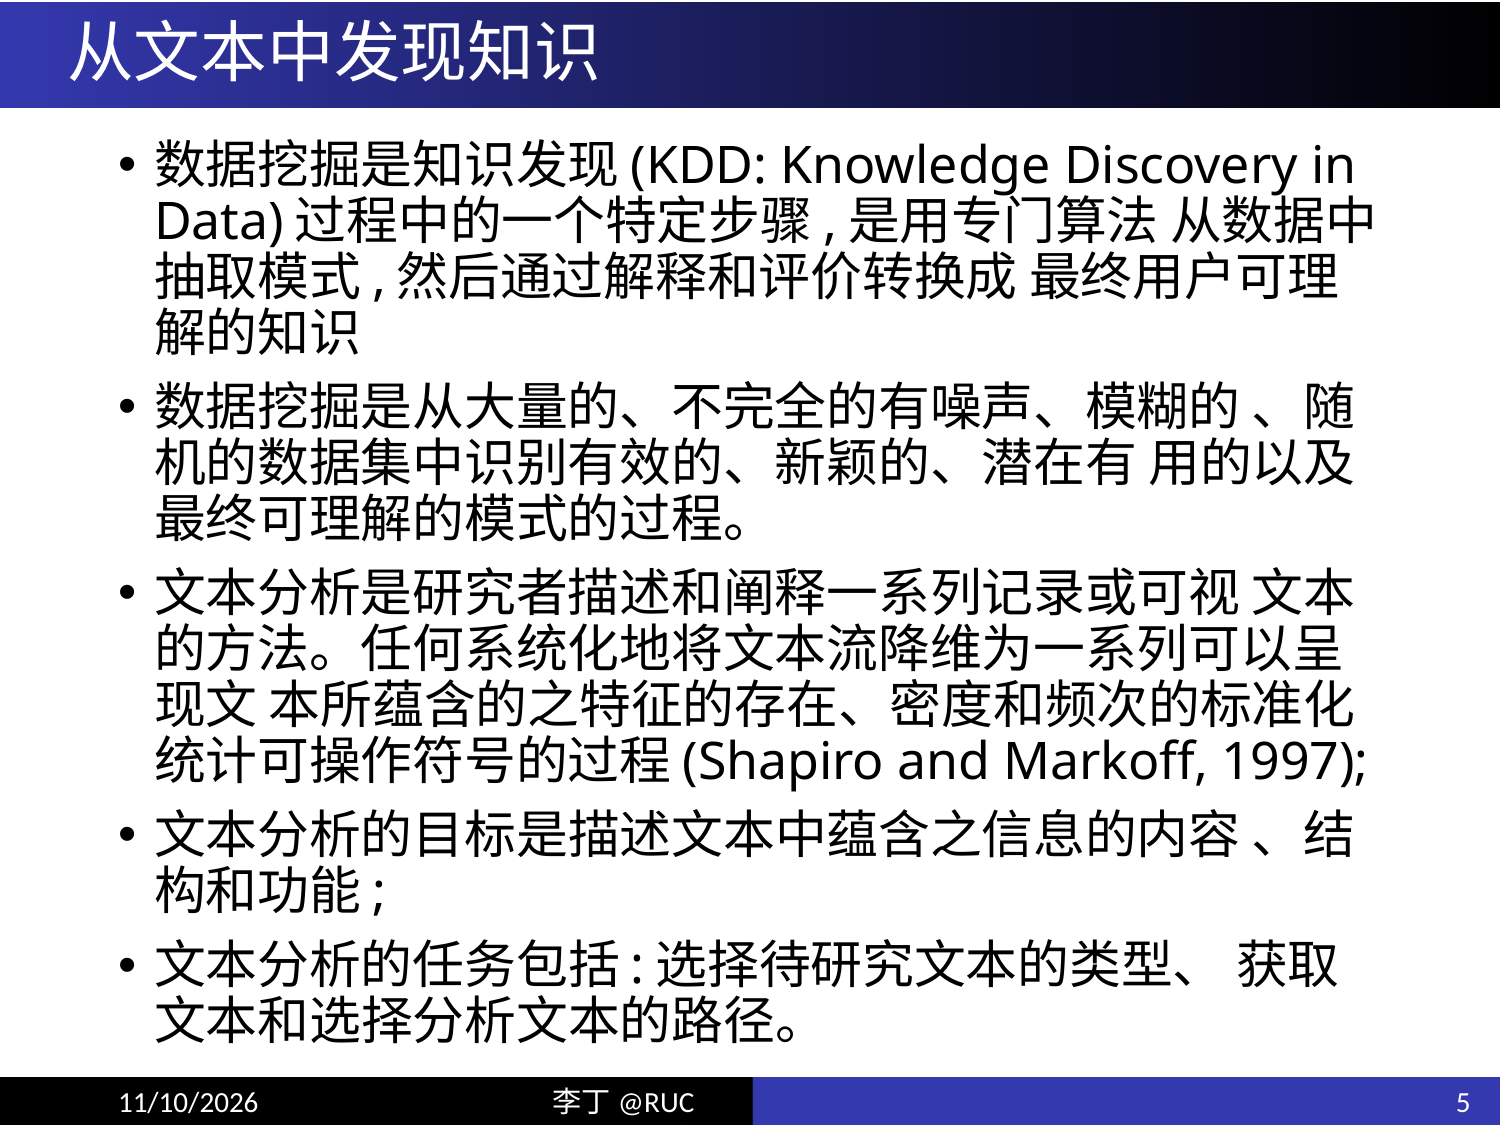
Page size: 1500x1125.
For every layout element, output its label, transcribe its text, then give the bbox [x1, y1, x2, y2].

footer 李丁@RUC [496, 1088, 750, 1114]
picture [0, 2, 1500, 108]
picture [0, 1077, 1500, 1125]
title 从文本中发现知识 [52, 17, 1459, 93]
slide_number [103, 1088, 441, 1114]
list 数据挖掘是知识发现(KDD: Knowledge Discovery in Data)过程中的一个特定步骤,是用专门算法 从数据中抽取模式,然后通过解释和评价转换成 最终用户可理解的知识 数据挖掘是从大量的、不完全的有噪声、模糊的 、随机的数据集中识别有效的、新颖的、潜在有 用的以及最终可理解的模式的过程。 文本分析是研究者描述和阐释一系列记录或可视 文本的方法。任何系统化地将文本流降维为一系列可以呈现文 本所蕴含的之特征的存在、密度和频次的标准化 统计可操作符号的过程(Shapiro and Markoff, 1997); 文本分析的目标是描述文本中蕴含之信息的内容 、结构和功能; 文本分析的任务包括:选择待研究文本的类型、 获取文本和选择分析文本的路径。 [103, 123, 1397, 1067]
slide_number 5 [1396, 1083, 1486, 1120]
